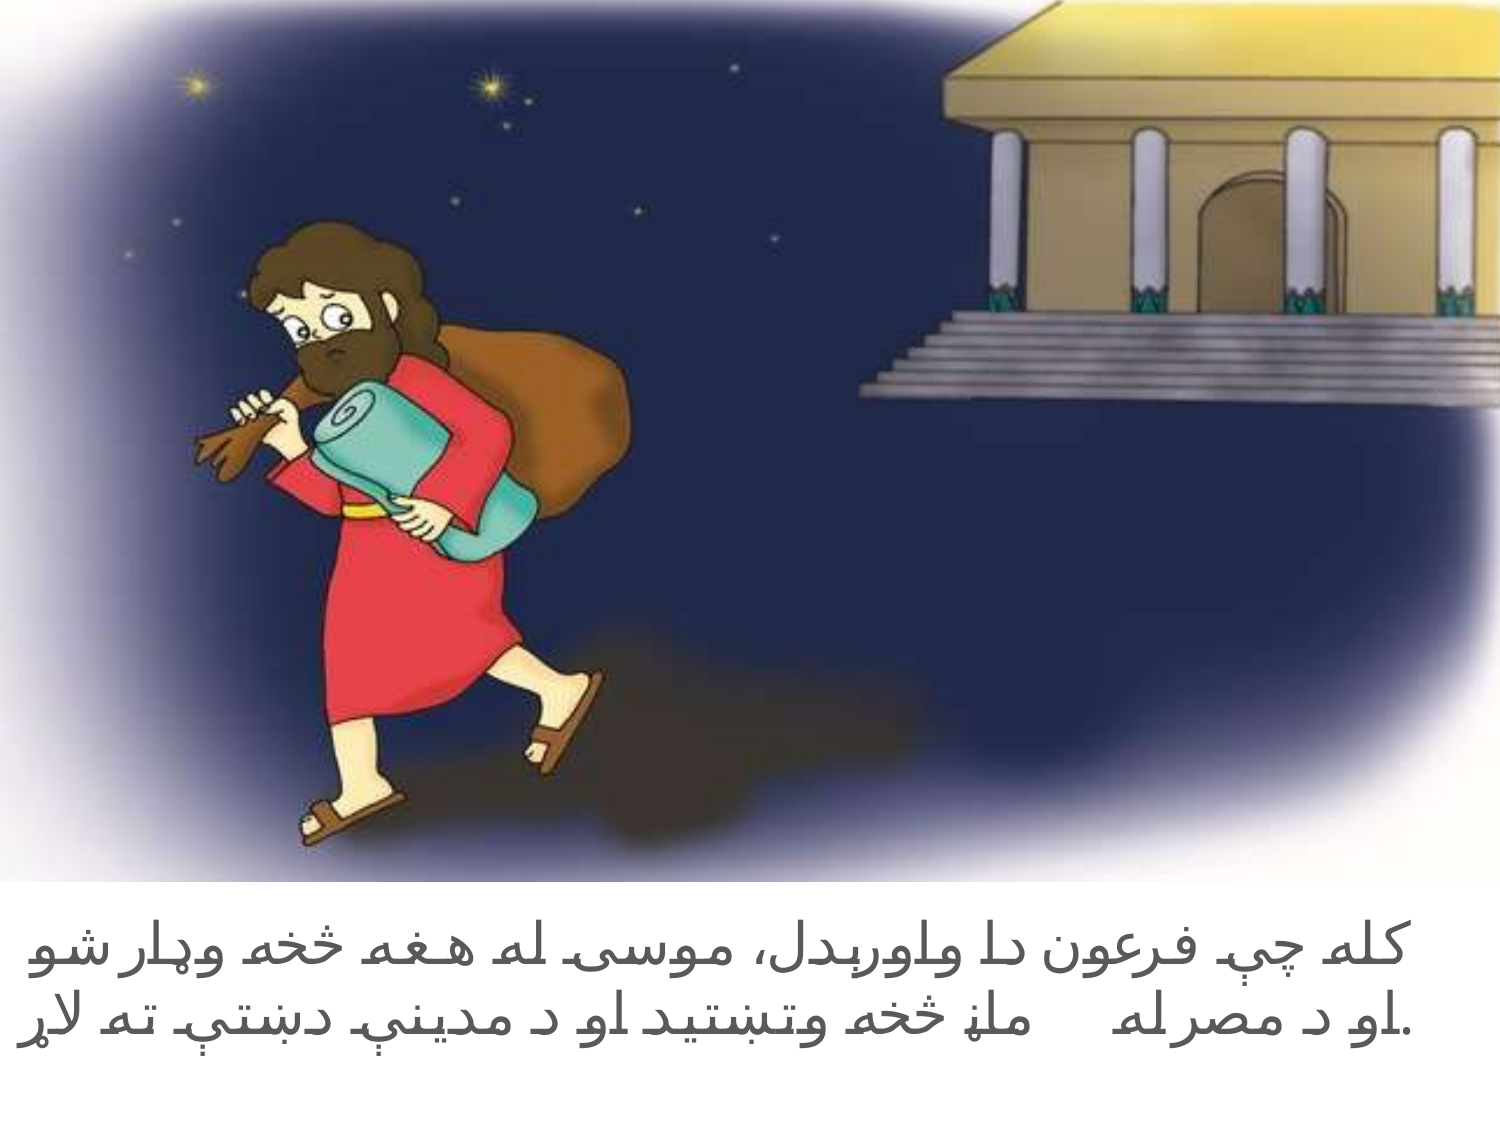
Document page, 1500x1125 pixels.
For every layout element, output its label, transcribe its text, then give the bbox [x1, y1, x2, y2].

text_box کله چې فرعون دا واورېدل، موسی له هغه څخه وډار شو او د مصر له ماڼۍ څخه وتښتید او د مدینې دښتې ته لاړ. [14, 898, 1486, 1054]
picture [0, 0, 1500, 882]
